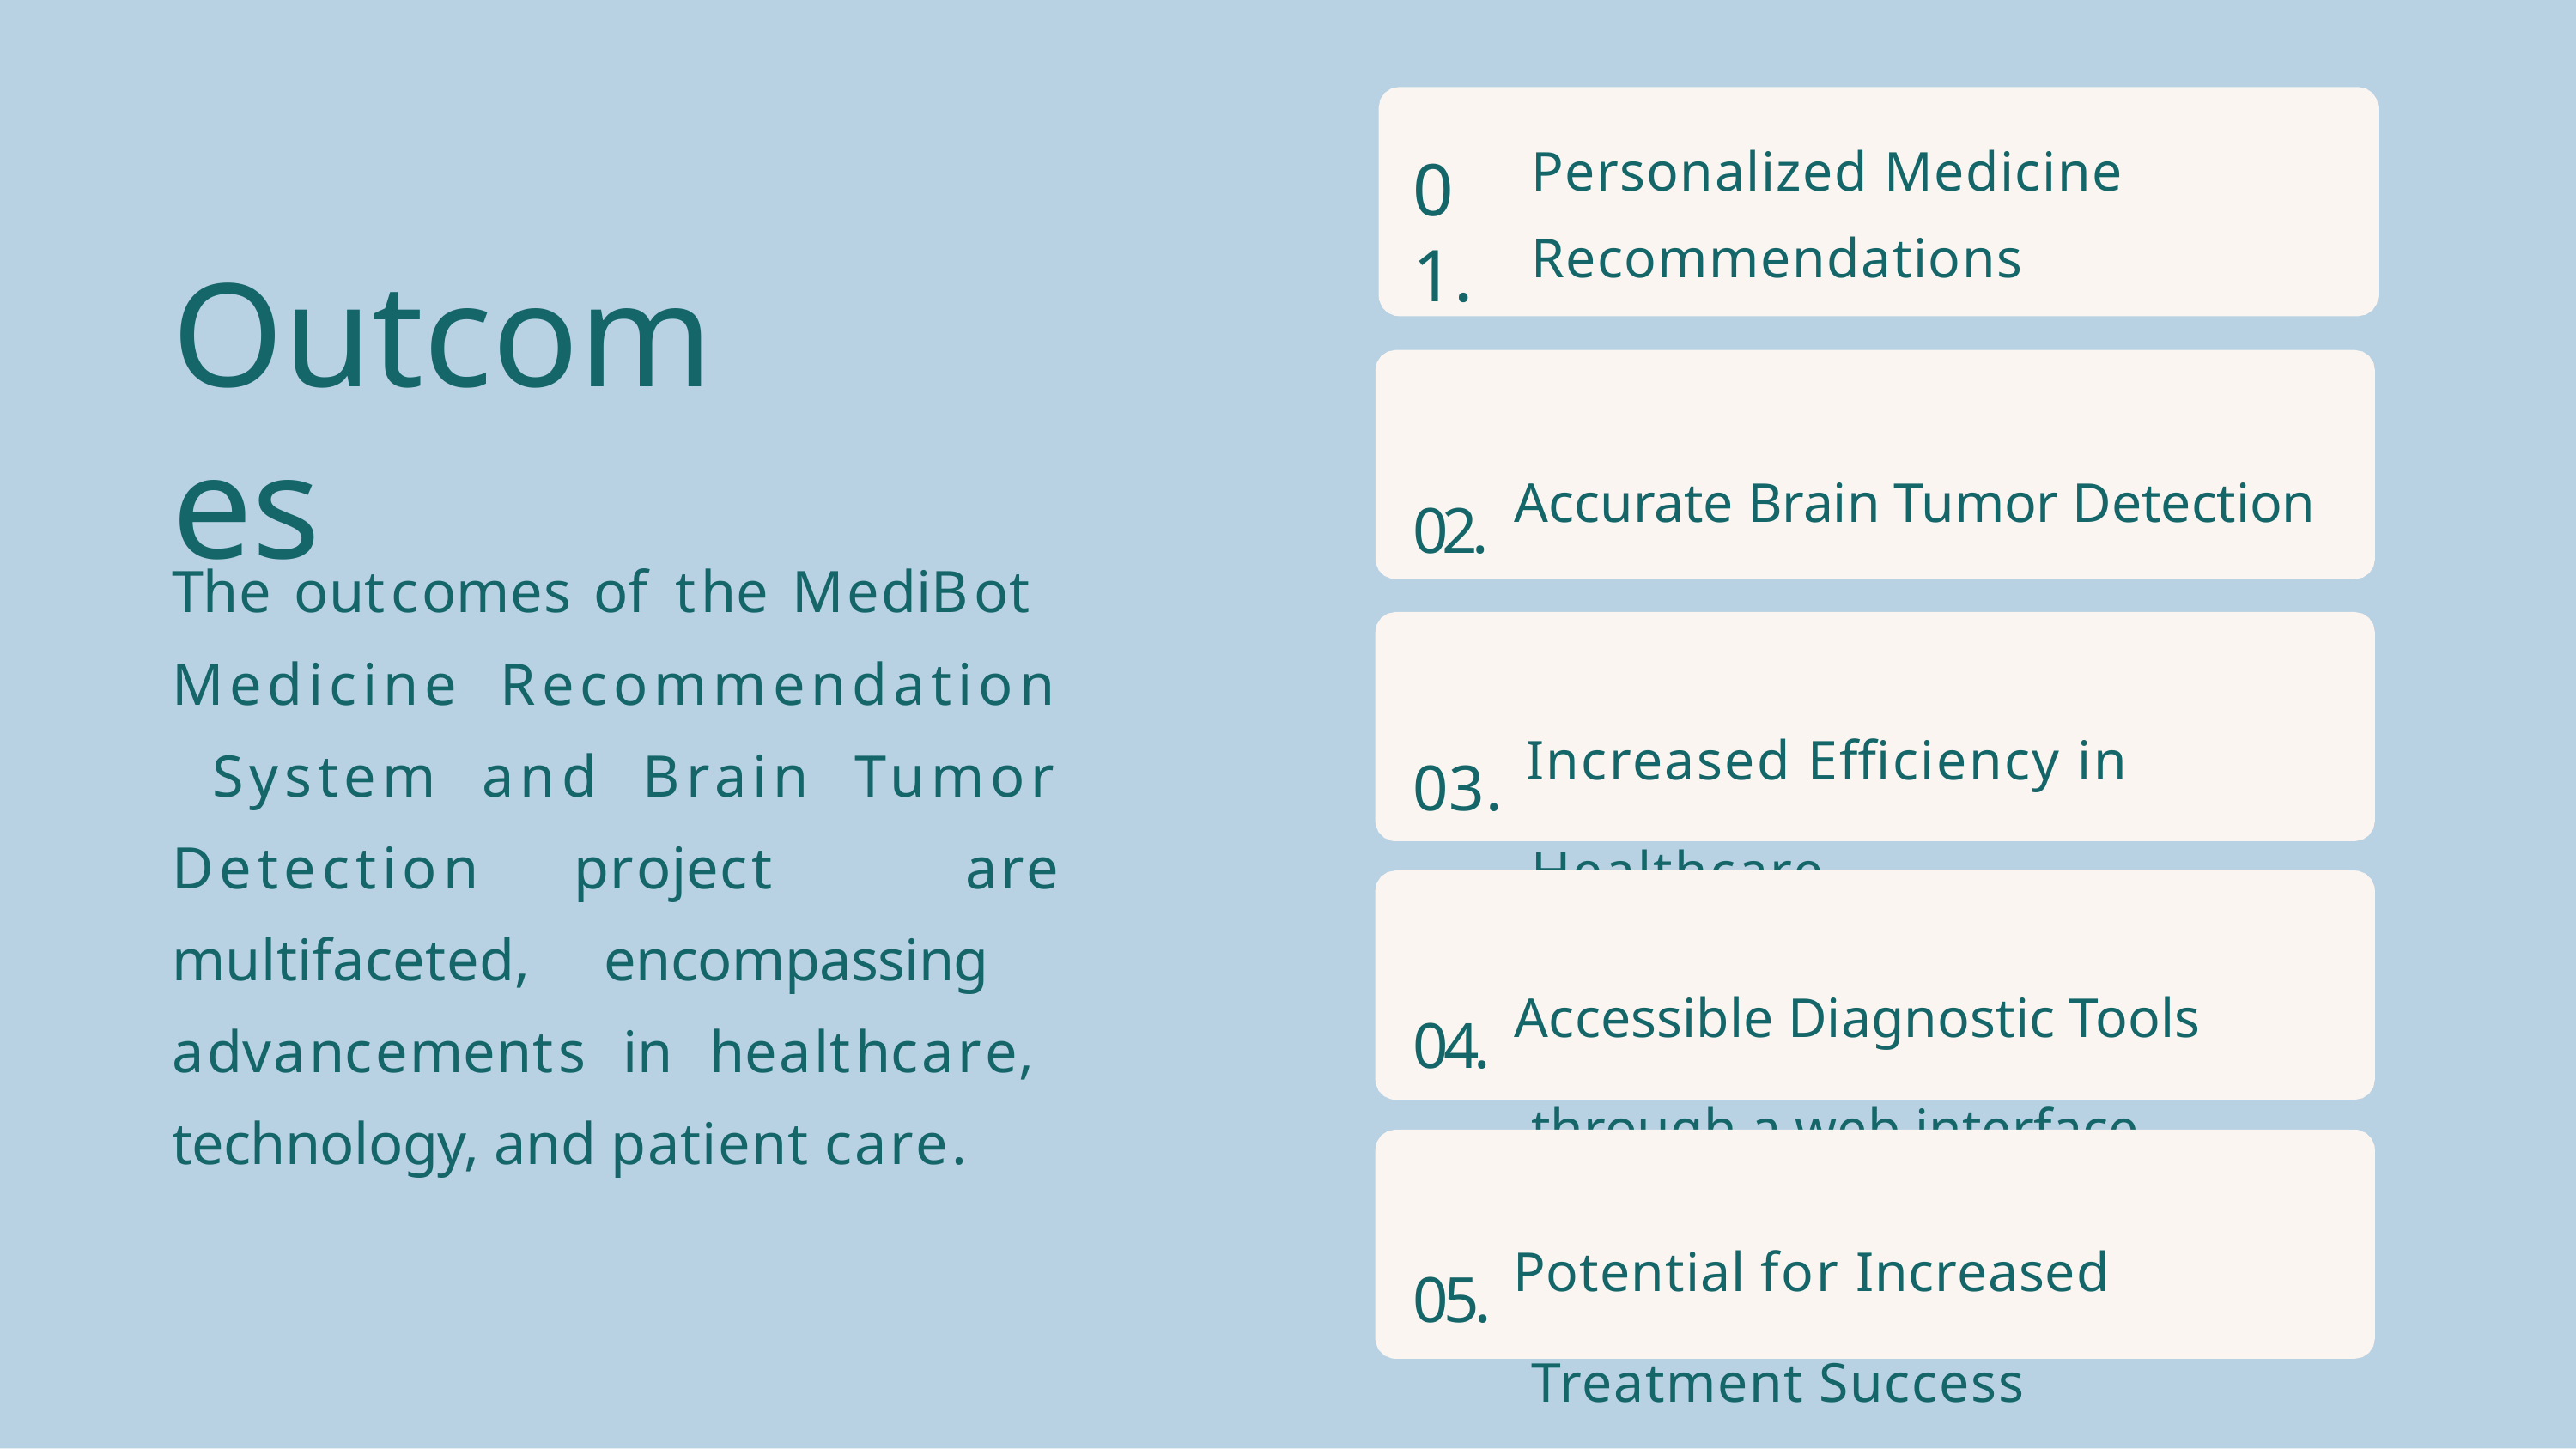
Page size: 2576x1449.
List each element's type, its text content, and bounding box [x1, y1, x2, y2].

text_box 02. Accurate Brain Tumor Detection [1407, 373, 2350, 566]
text_box 05. Potential for Increased Treatment Success [1407, 1143, 2350, 1414]
text_box [1375, 611, 2375, 841]
text_box 03. Increased Efficiency in Healthcare [1407, 631, 2166, 870]
text_box Personalized Medicine Recommendations [1529, 112, 2157, 288]
text_box [1375, 1129, 2375, 1359]
text_box [1375, 349, 2375, 579]
text_box 04. Accessible Diagnostic Tools through a web interface [1407, 888, 2350, 1129]
text_box 01. [1411, 142, 1491, 317]
text_box The outcomes of the MediBot Medicine Recommendation System and Brain Tumor Detection project are multifaceted, encompassing advancements in healthcare, technology, and patient care. [169, 530, 1063, 1176]
text_box [1378, 87, 2379, 317]
text_box [1375, 870, 2375, 1100]
text_box Outcomes [169, 241, 757, 530]
